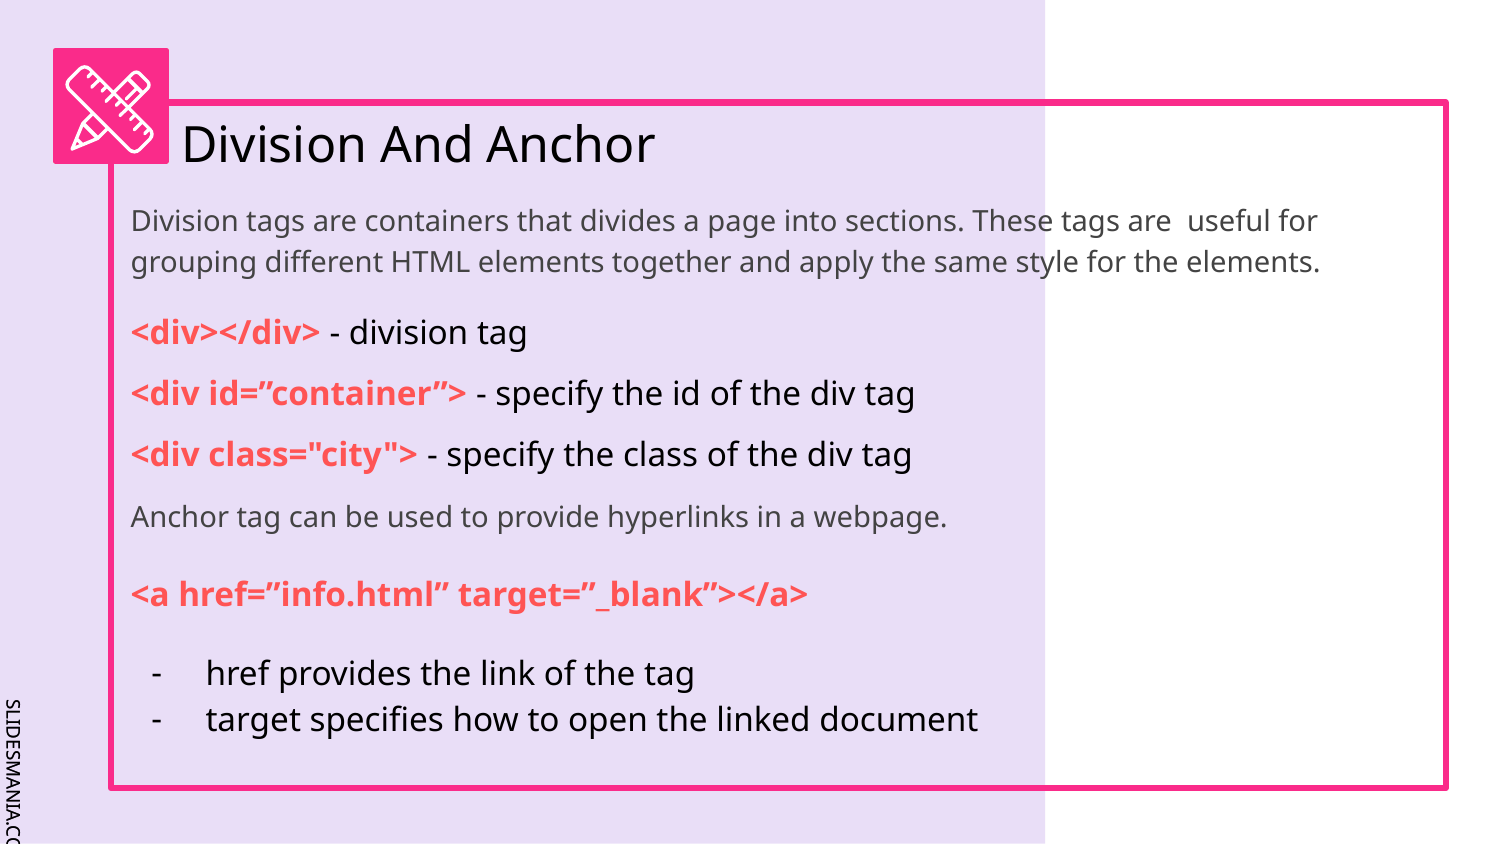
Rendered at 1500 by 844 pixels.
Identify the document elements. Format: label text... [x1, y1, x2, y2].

text_box [65, 65, 154, 154]
title Division And Anchor [166, 103, 1391, 182]
subtitle Division tags are containers that divides a page into sections. These tags are useful for grouping different HTML elements together and apply the same style for the elements. <div></div> - division tag <div id=”container”> - specify the id of the div tag <div class="city"> - specify the class of the div tag Anchor tag can be used to provide hyperlinks in a webpage. <a href=”info.html” target=”_blank”></a> href provides the link of the tag target specifies how to open the linked document [115, 182, 1447, 789]
